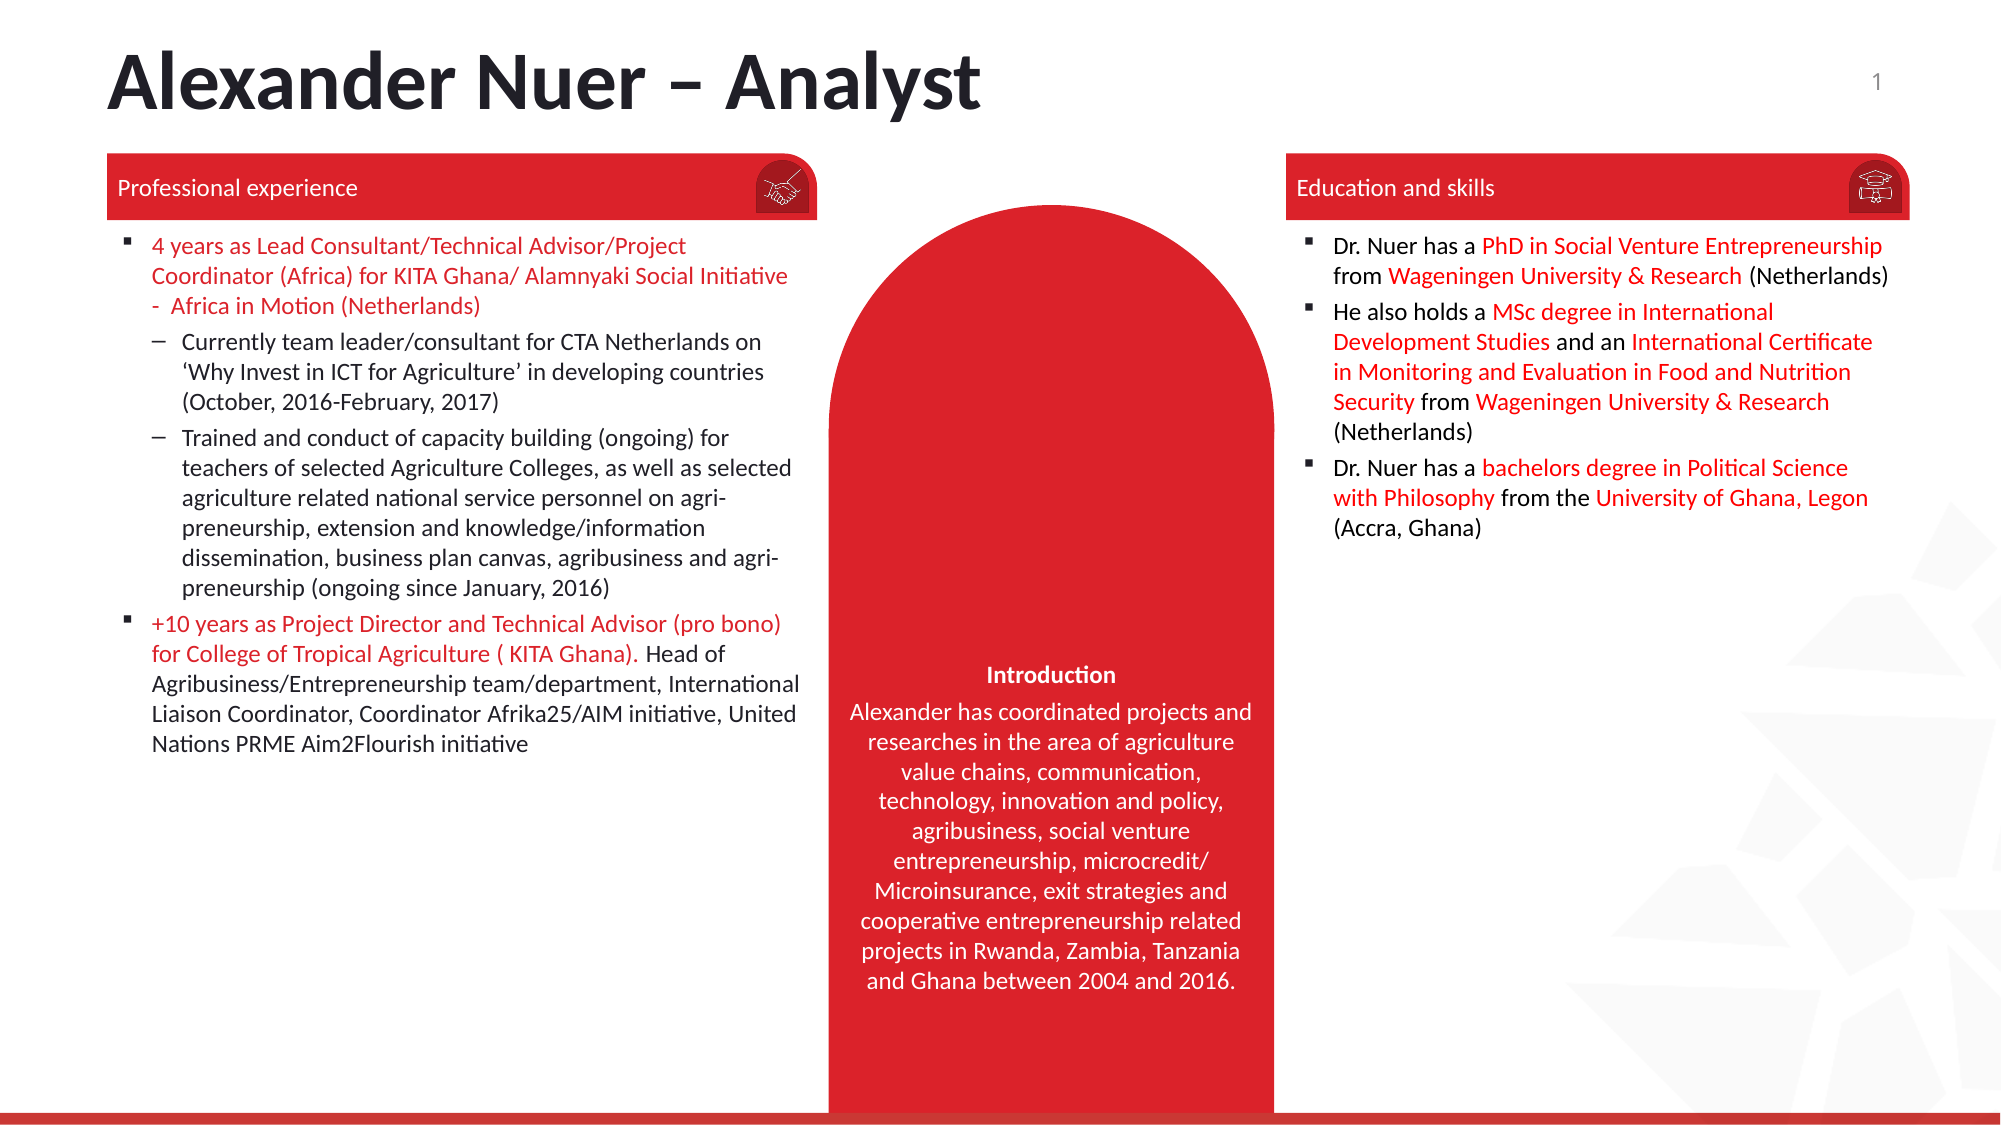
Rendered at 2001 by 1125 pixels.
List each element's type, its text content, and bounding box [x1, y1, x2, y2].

slide_number 1 [1845, 59, 1894, 106]
title Alexander Nuer – Analyst [107, 37, 1829, 226]
text_box 4 years as Lead Consultant/Technical Advisor/Project Coordinator (Africa) for KITA Ghana/ Alamnyaki Social Initiative - Africa in Motion (Netherlands) Currently team leader/consultant for CTA Netherlands on ‘Why Invest in ICT for Agriculture’ in developing countries (October, 2016-February, 2017) Trained and conduct of capacity building (ongoing) for teachers of selected Agriculture Colleges, as well as selected agriculture related national service personnel on agri- preneurship, extension and knowledge/information dissemination, business plan canvas, agribusiness and agri-preneurship (ongoing since January, 2016) +10 years as Project Director and Technical Advisor (pro bono) for College of Tropical Agriculture ( KITA Ghana). Head of Agribusiness/Entrepreneurship team/department, International Liaison Coordinator, Coordinator Afrika25/AIM initiative, United Nations PRME Aim2Flourish initiative [121, 229, 802, 758]
text_box Introduction Alexander has coordinated projects and researches in the area of agriculture value chains, communication, technology, innovation and policy, agribusiness, social venture entrepreneurship, microcredit/Microinsurance, exit strategies and cooperative entrepreneurship related projects in Rwanda, Zambia, Tanzania and Ghana between 2004 and 2016. [843, 658, 1260, 995]
picture [754, 158, 811, 215]
picture [839, 215, 1264, 640]
text_box Education and skills [1286, 153, 1910, 221]
text_box Dr. Nuer has a PhD in Social Venture Entrepreneurship from Wageningen University & Research (Netherlands) He also holds a MSc degree in International Development Studies and an International Certificate in Monitoring and Evaluation in Food and Nutrition Security from Wageningen University & Research (Netherlands) Dr. Nuer has a bachelors degree in Political Science with Philosophy from the University of Ghana, Legon (Accra, Ghana) [1303, 229, 1893, 542]
picture [1847, 158, 1904, 215]
text_box Professional experience [107, 153, 818, 221]
